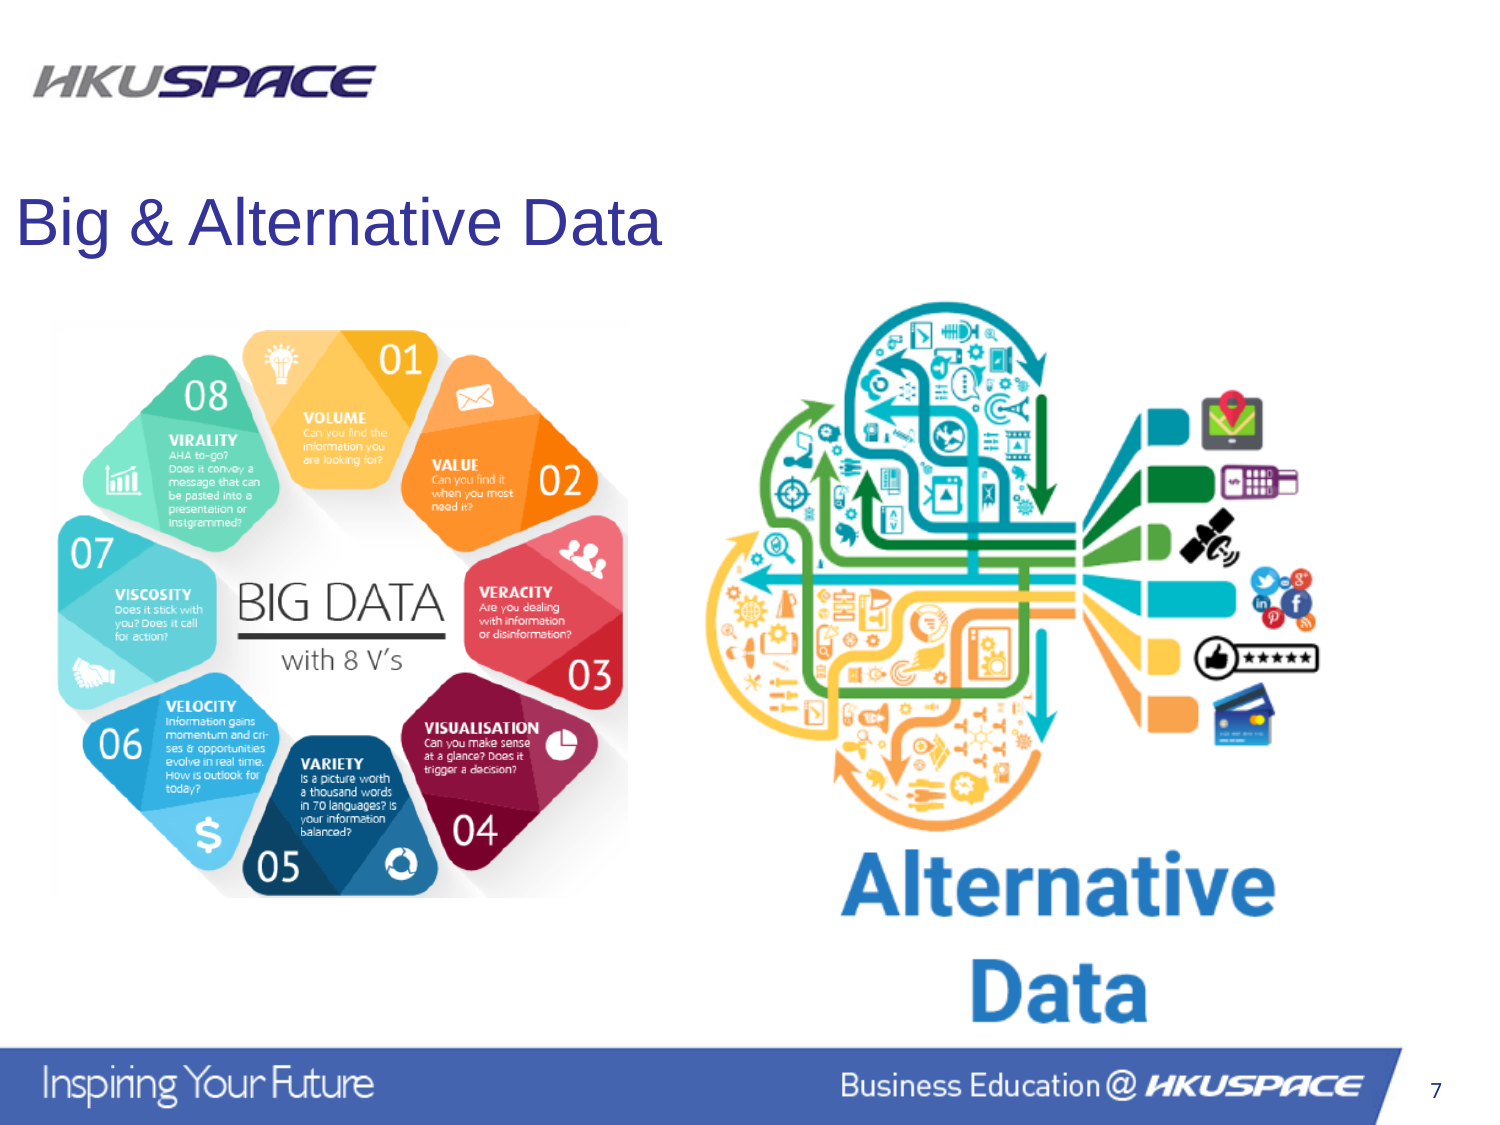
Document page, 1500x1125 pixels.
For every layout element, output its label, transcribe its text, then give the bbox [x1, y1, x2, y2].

text_box [64, 278, 1483, 1047]
picture [0, 0, 1500, 1125]
slide_number 7 [1415, 1070, 1499, 1125]
title Big & Alternative Data [0, 101, 1325, 266]
